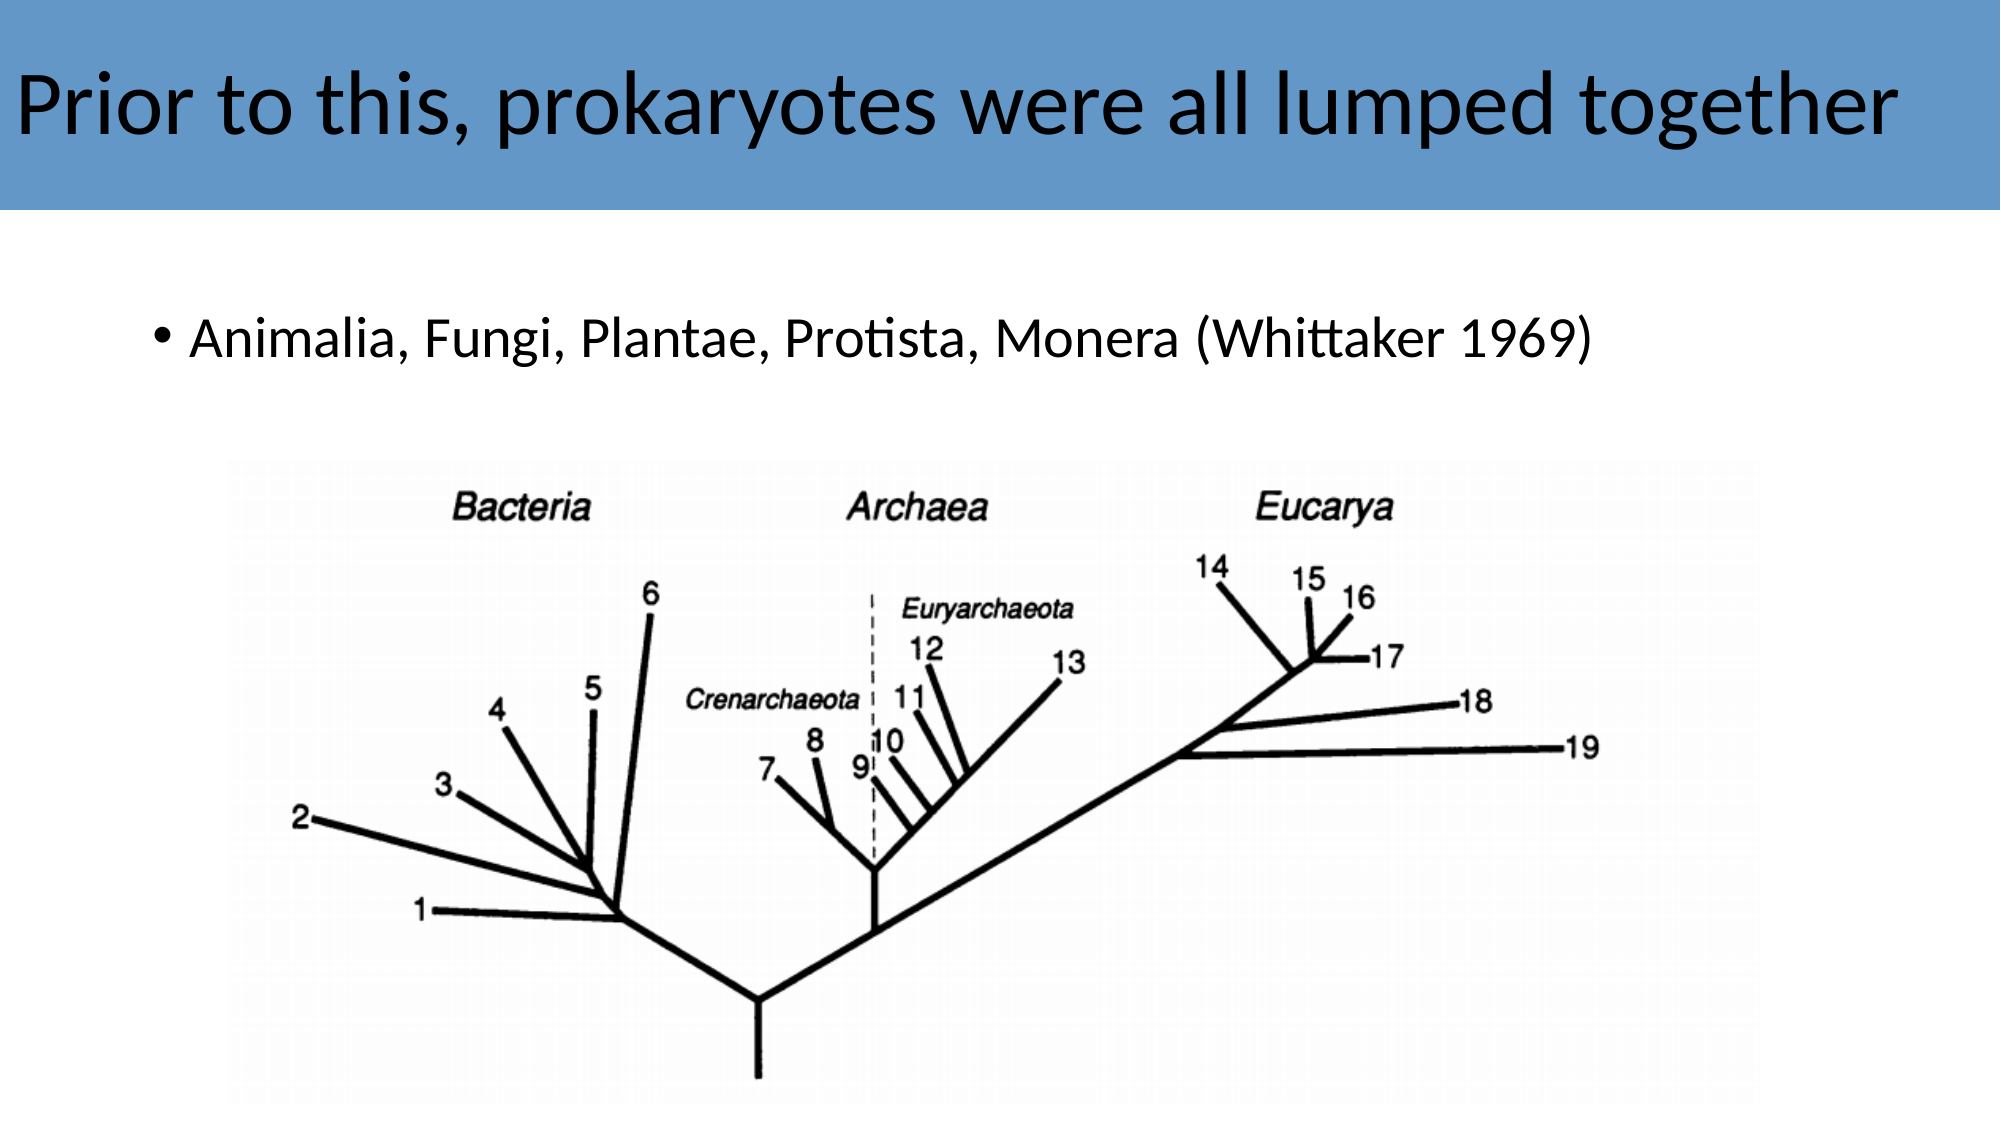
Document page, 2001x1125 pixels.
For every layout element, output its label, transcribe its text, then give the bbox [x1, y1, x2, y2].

list Animalia, Fungi, Plantae, Protista, Monera (Whittaker 1969) [137, 299, 1863, 1014]
picture [228, 459, 1760, 1103]
title Prior to this, prokaryotes were all lumped together [0, 0, 2000, 210]
